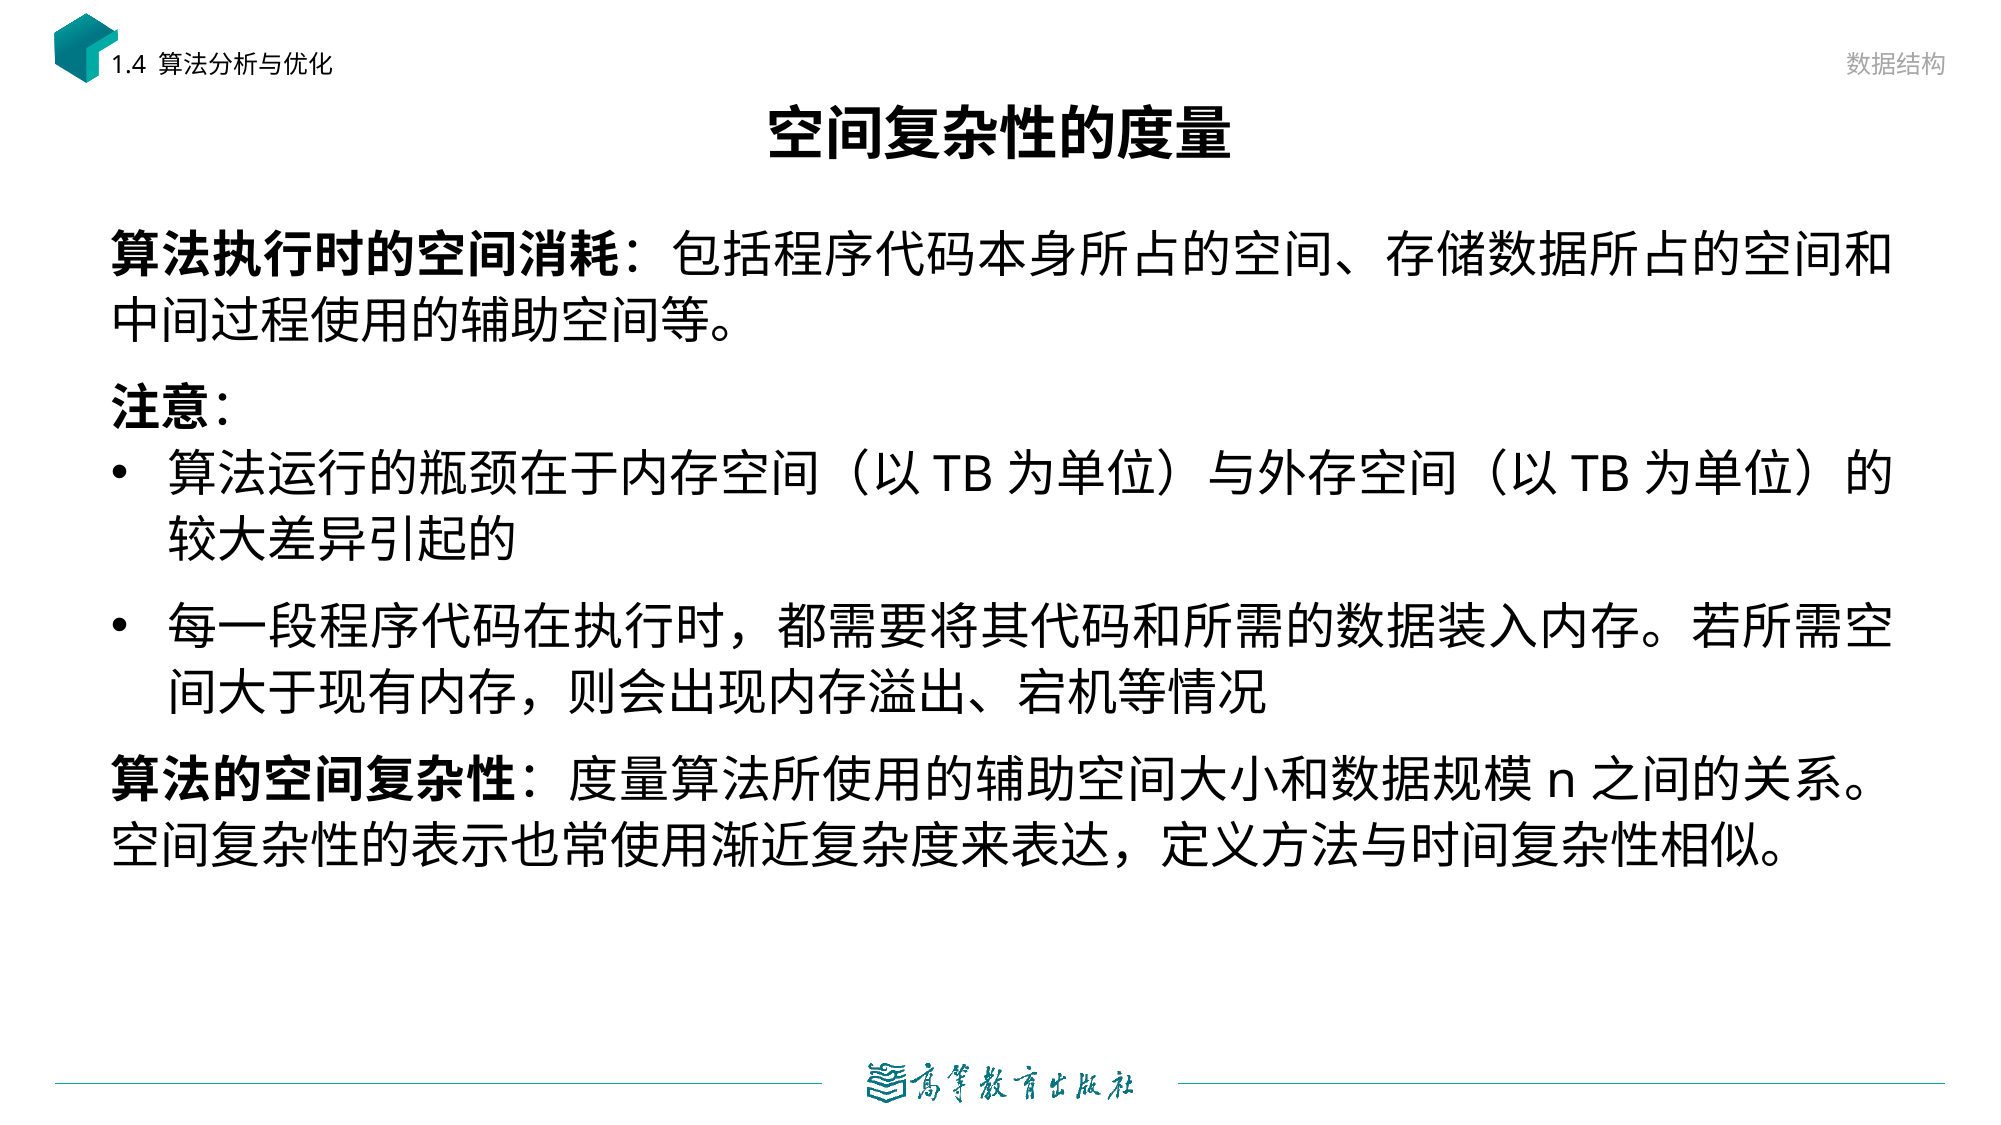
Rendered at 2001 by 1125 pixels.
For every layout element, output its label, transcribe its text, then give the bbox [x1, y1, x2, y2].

list 数据结构 [1115, 32, 1962, 86]
list 算法执行时的空间消耗：包括程序代码本身所占的空间、存储数据所占的空间和中间过程使用的辅助空间等。 注意： 算法运行的瓶颈在于内存空间（以TB为单位）与外存空间（以TB为单位）的较大差异引起的 每一段程序代码在执行时，都需要将其代码和所需的数据装入内存。若所需空间大于现有内存，则会出现内存溢出、宕机等情况 算法的空间复杂性：度量算法所使用的辅助空间大小和数据规模n之间的关系。空间复杂性的表示也常使用渐近复杂度来表达，定义方法与时间复杂性相似。 [95, 209, 1910, 1046]
subtitle 1.4 算法分析与优化 [95, 44, 894, 99]
picture [867, 1063, 1133, 1103]
title 空间复杂性的度量 [137, 92, 1863, 178]
